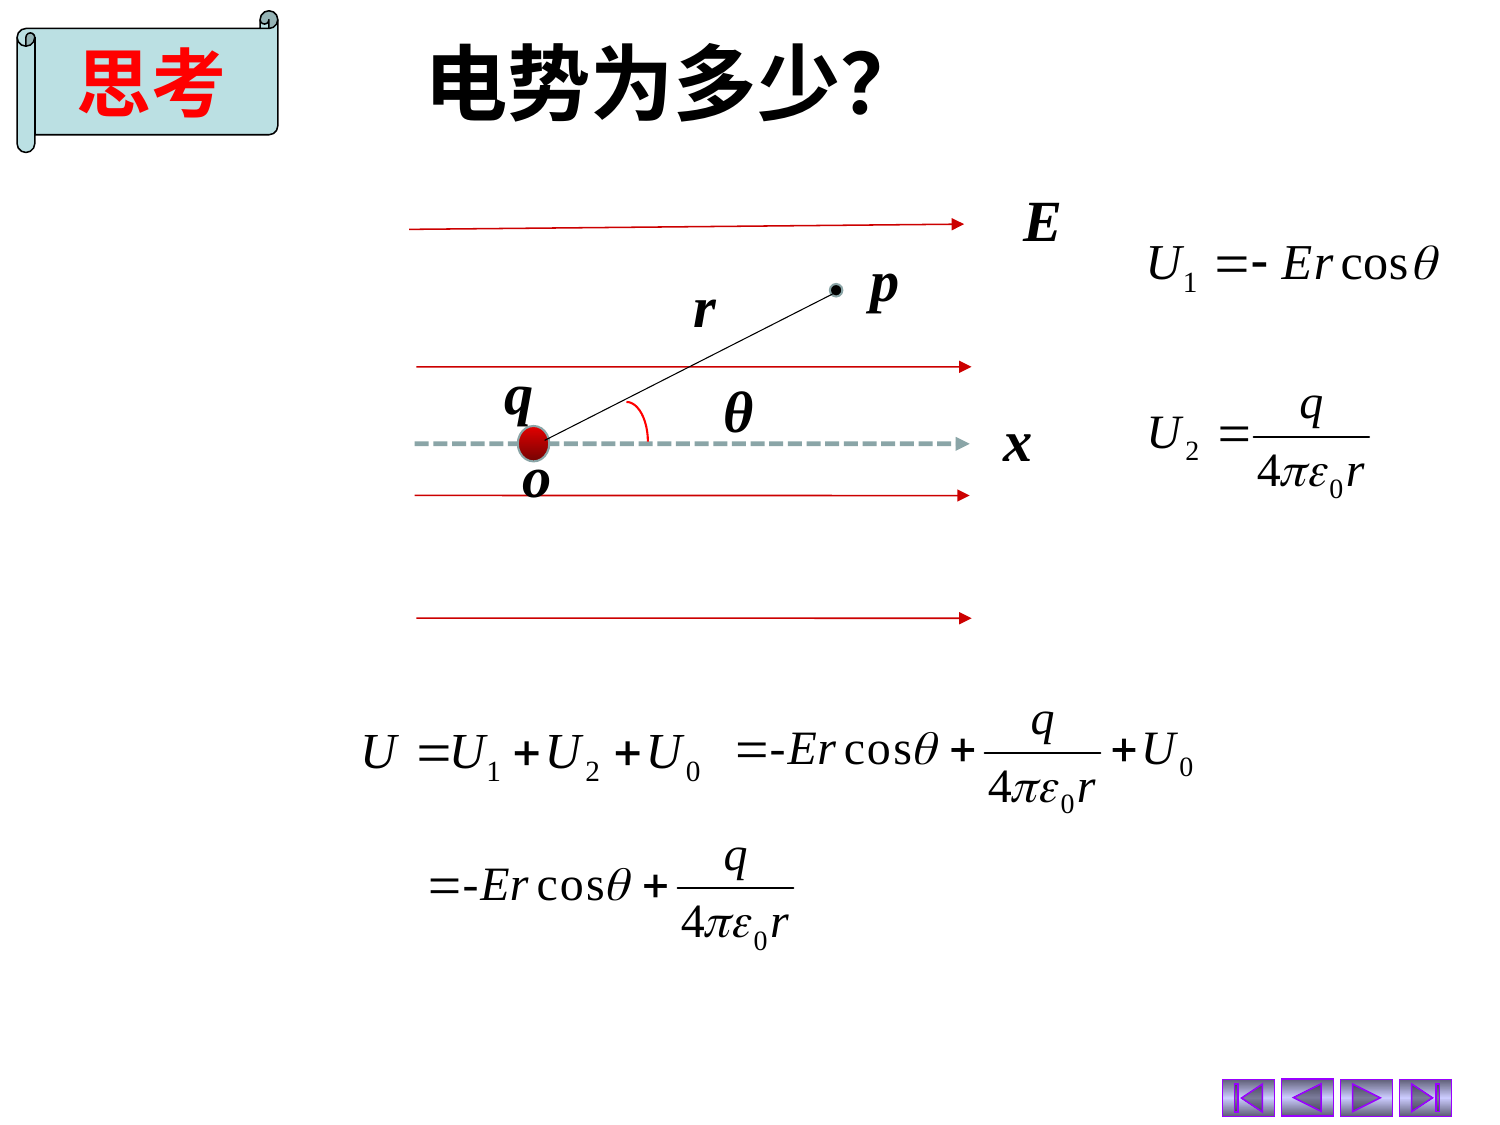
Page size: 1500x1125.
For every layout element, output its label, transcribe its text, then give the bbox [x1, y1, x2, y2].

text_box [725, 688, 1202, 825]
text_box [1142, 229, 1452, 301]
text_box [544, 292, 835, 441]
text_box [1143, 372, 1380, 509]
text_box 思考 [17, 10, 278, 153]
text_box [357, 718, 709, 795]
text_box 电势为多少？ [305, 23, 1316, 139]
text_box x [988, 395, 1044, 481]
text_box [418, 824, 803, 961]
text_box E [1008, 176, 1064, 261]
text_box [409, 224, 972, 619]
